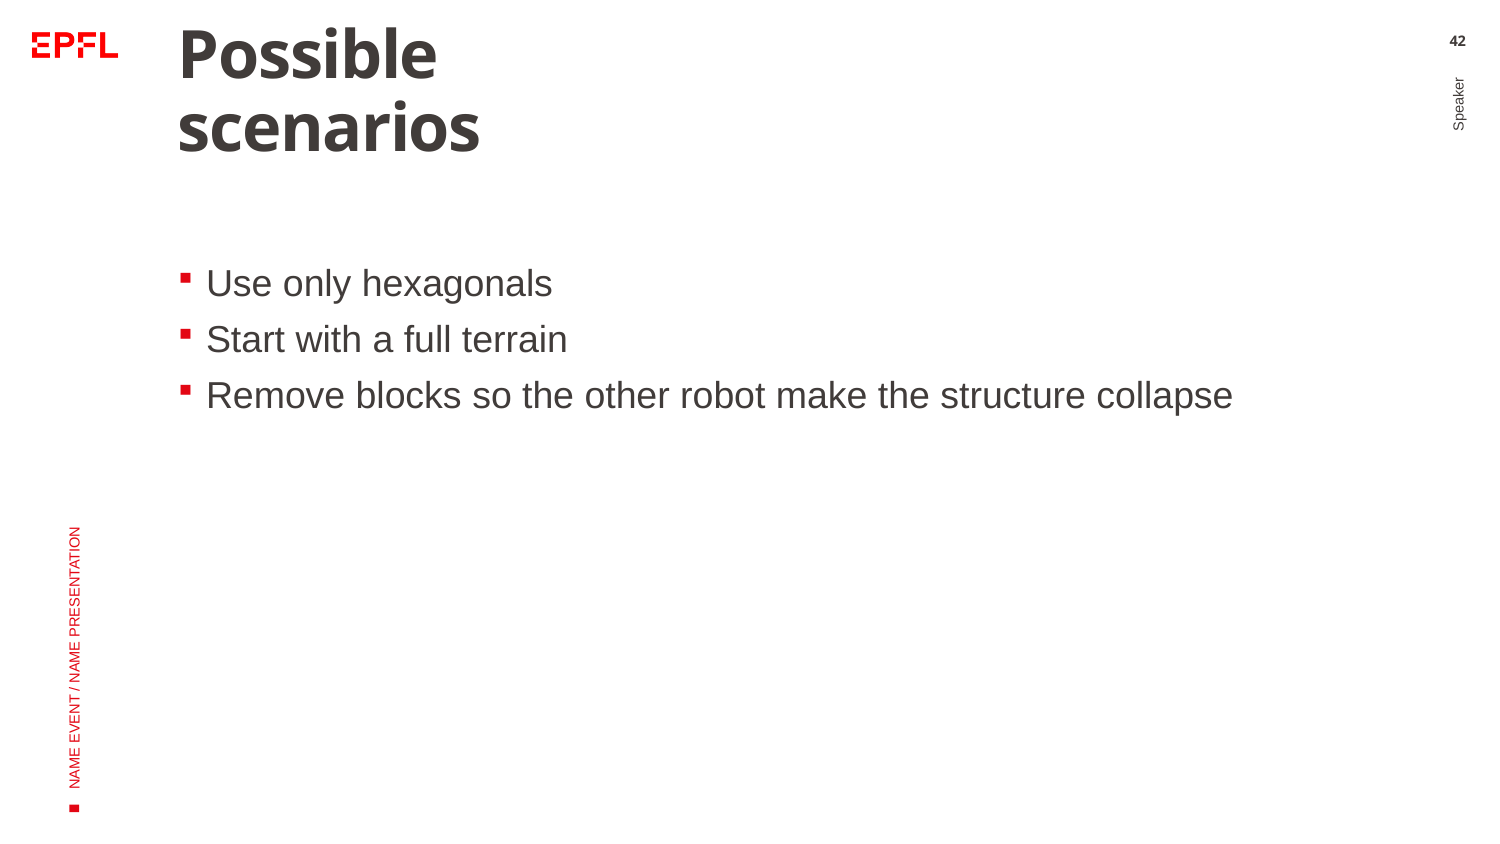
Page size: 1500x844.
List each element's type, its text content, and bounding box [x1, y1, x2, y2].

slide_number NAME EVENT / NAME PRESENTATION [0, 256, 149, 805]
title Possible scenarios [148, 21, 750, 198]
slide_number 42 [1415, 32, 1500, 59]
picture [21, 21, 129, 69]
list Use only hexagonals Start with a full terrain Remove blocks so the other robot make the structure collapse [148, 256, 1416, 813]
footer Speaker [1415, 59, 1500, 641]
